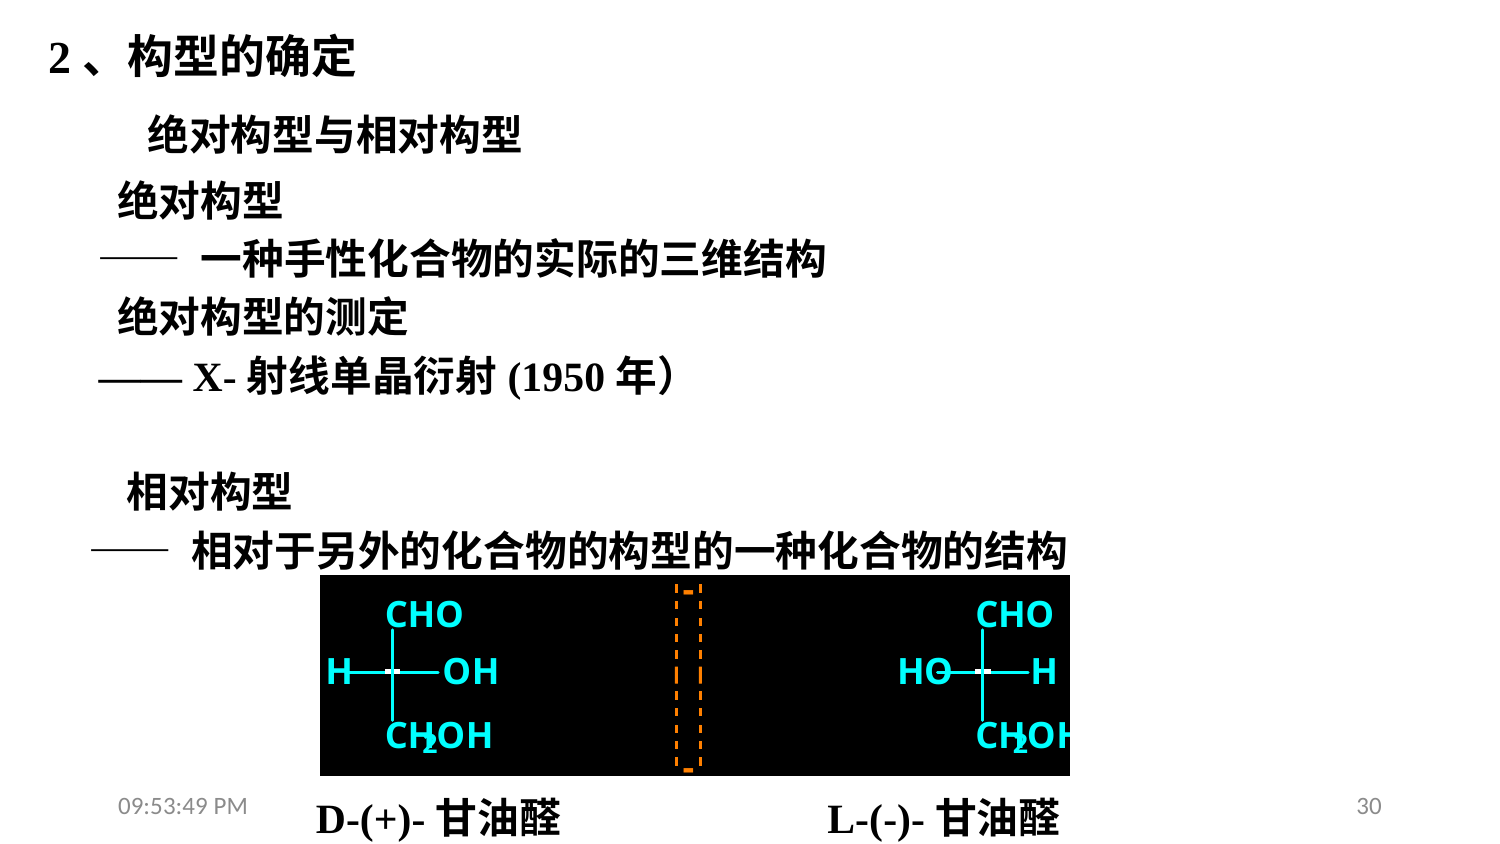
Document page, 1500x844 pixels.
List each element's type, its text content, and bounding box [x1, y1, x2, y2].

text_box 2、构型的确定 [33, 20, 516, 91]
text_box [319, 574, 1070, 776]
text_box D-(+)-甘油醛 L-(-)-甘油醛 [301, 784, 1117, 844]
text_box 绝对构型与相对构型 [132, 93, 818, 167]
text_box 绝对构型 —— 一种手性化合物的实际的三维结构 绝对构型的测定 —— X-射线单晶衍射(1950年） 相对构型 —— 相对于另外的化合物的构型的一种化合物的结构 [73, 158, 1444, 816]
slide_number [103, 782, 441, 828]
slide_number 30 [1059, 782, 1397, 828]
